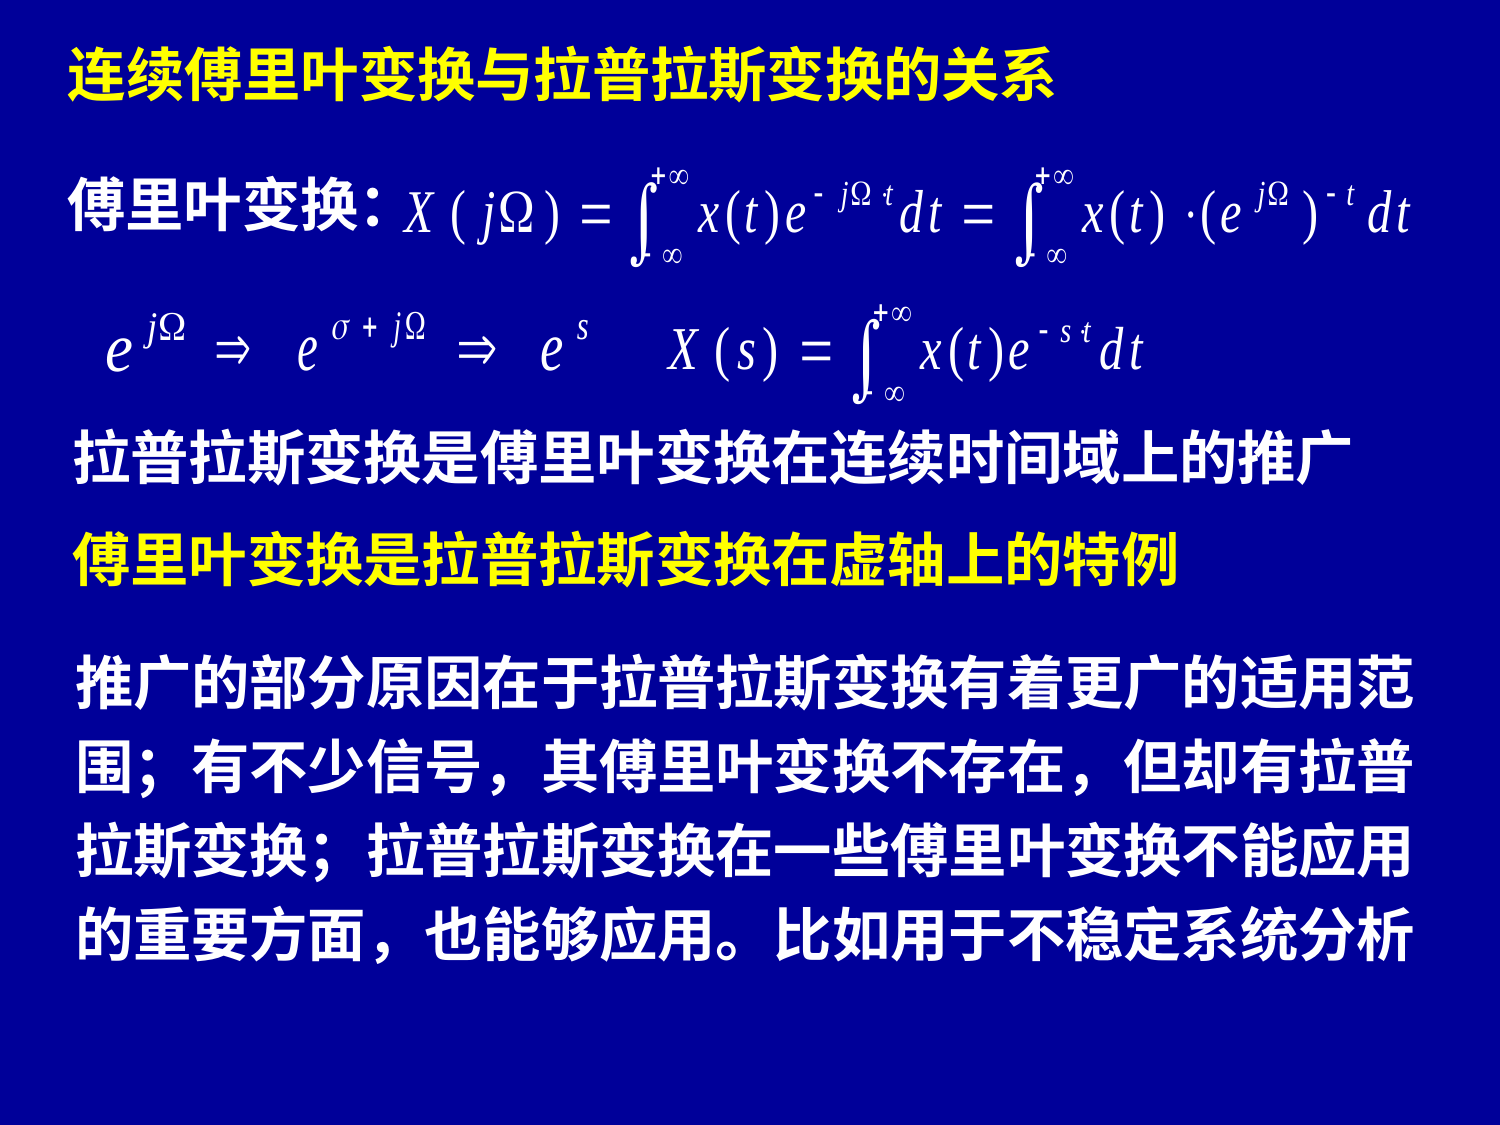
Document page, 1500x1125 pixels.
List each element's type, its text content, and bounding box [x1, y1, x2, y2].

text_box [655, 283, 1154, 412]
text_box 拉普拉斯变换是傅里叶变换在连续时间域上的推广 [57, 414, 1429, 499]
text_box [448, 295, 604, 384]
text_box 连续傅里叶变换与拉普拉斯变换的关系 [53, 31, 1282, 116]
text_box 推广的部分原因在于拉普拉斯变换有着更广的适用范围；有不少信号，其傅里叶变换不存在，但却有拉普拉斯变换；拉普拉斯变换在一些傅里叶变换不能应用的重要方面，也能够应用。比如用于不稳定系统分析 [60, 624, 1455, 976]
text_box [206, 295, 445, 384]
text_box 傅里叶变换： [52, 160, 390, 246]
text_box 傅里叶变换是拉普拉斯变换在虚轴上的特例 [57, 515, 1329, 601]
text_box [950, 146, 1421, 274]
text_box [95, 296, 196, 385]
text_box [390, 146, 954, 275]
